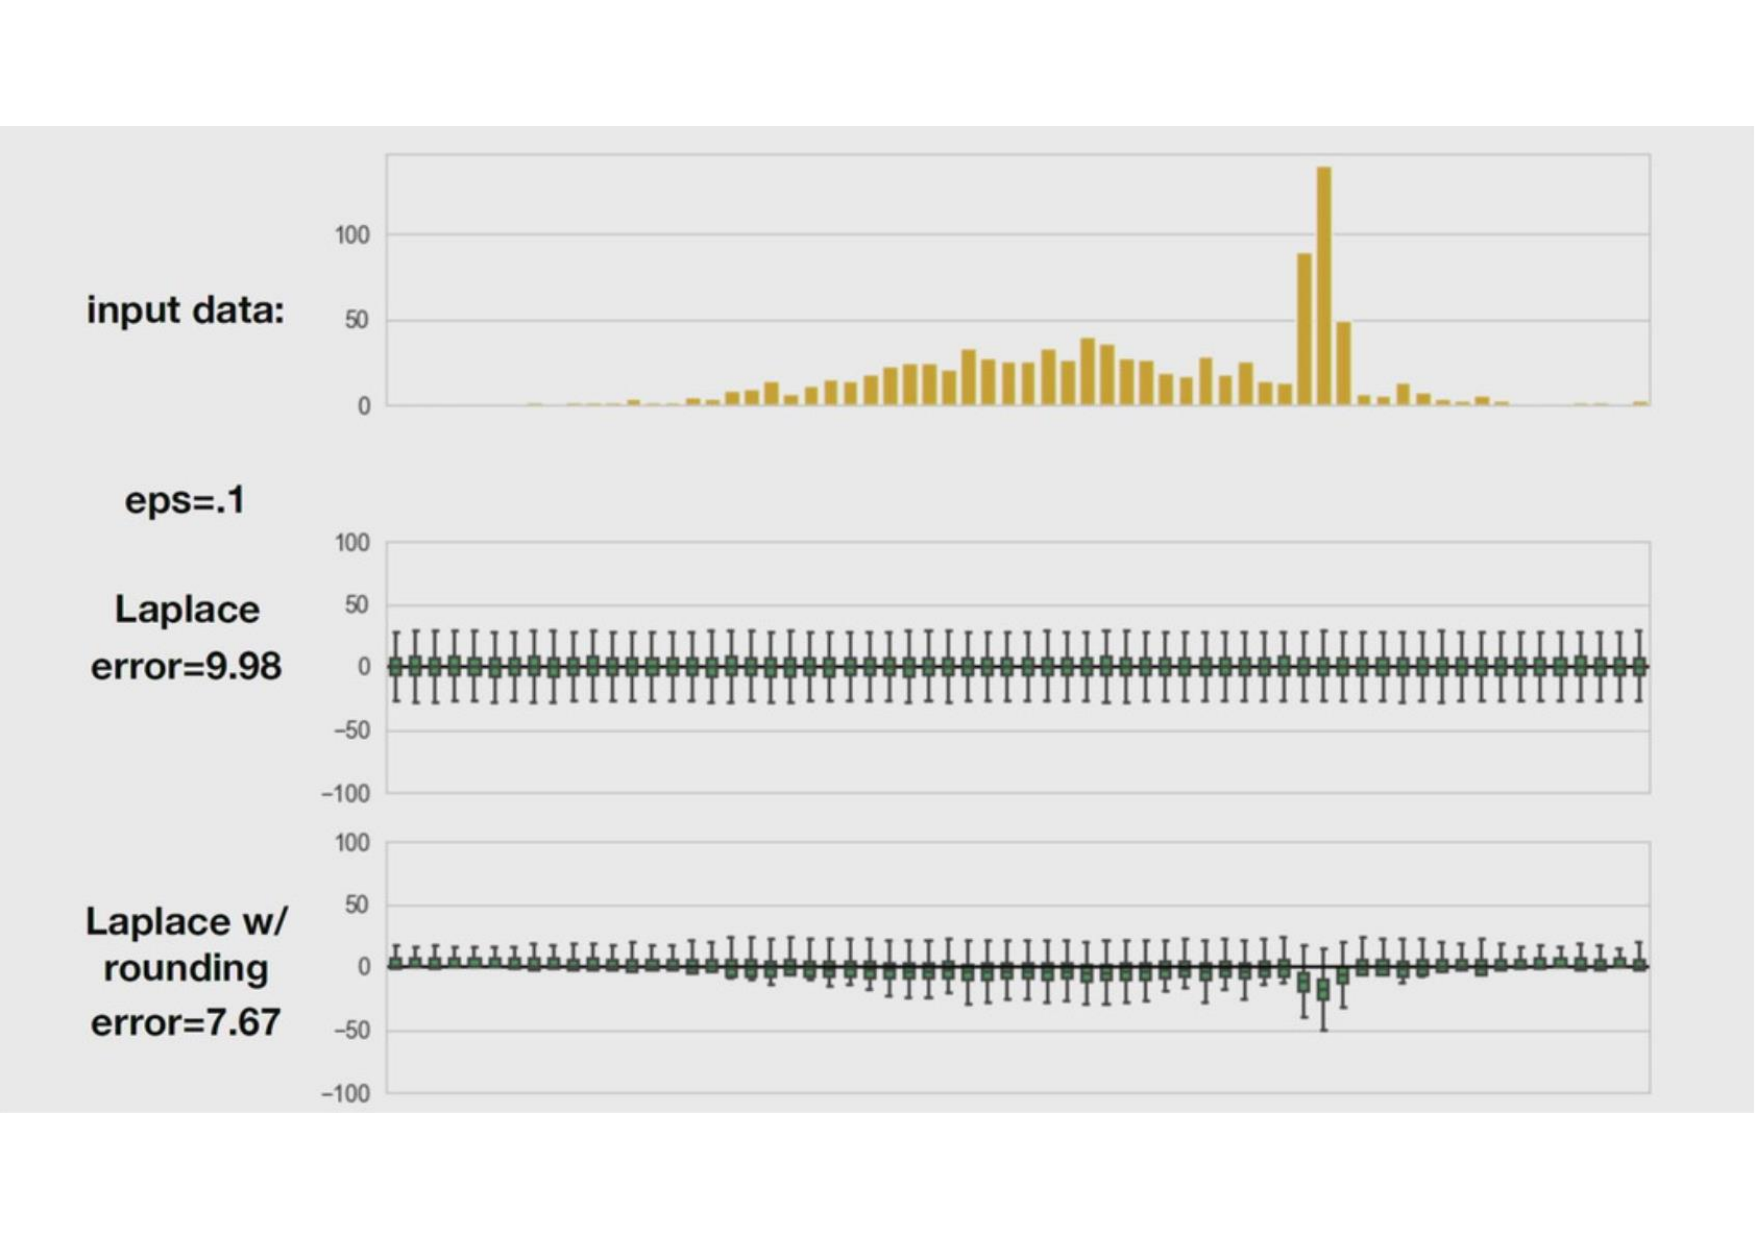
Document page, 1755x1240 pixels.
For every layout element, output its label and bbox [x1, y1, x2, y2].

text_box [0, 126, 1755, 1114]
